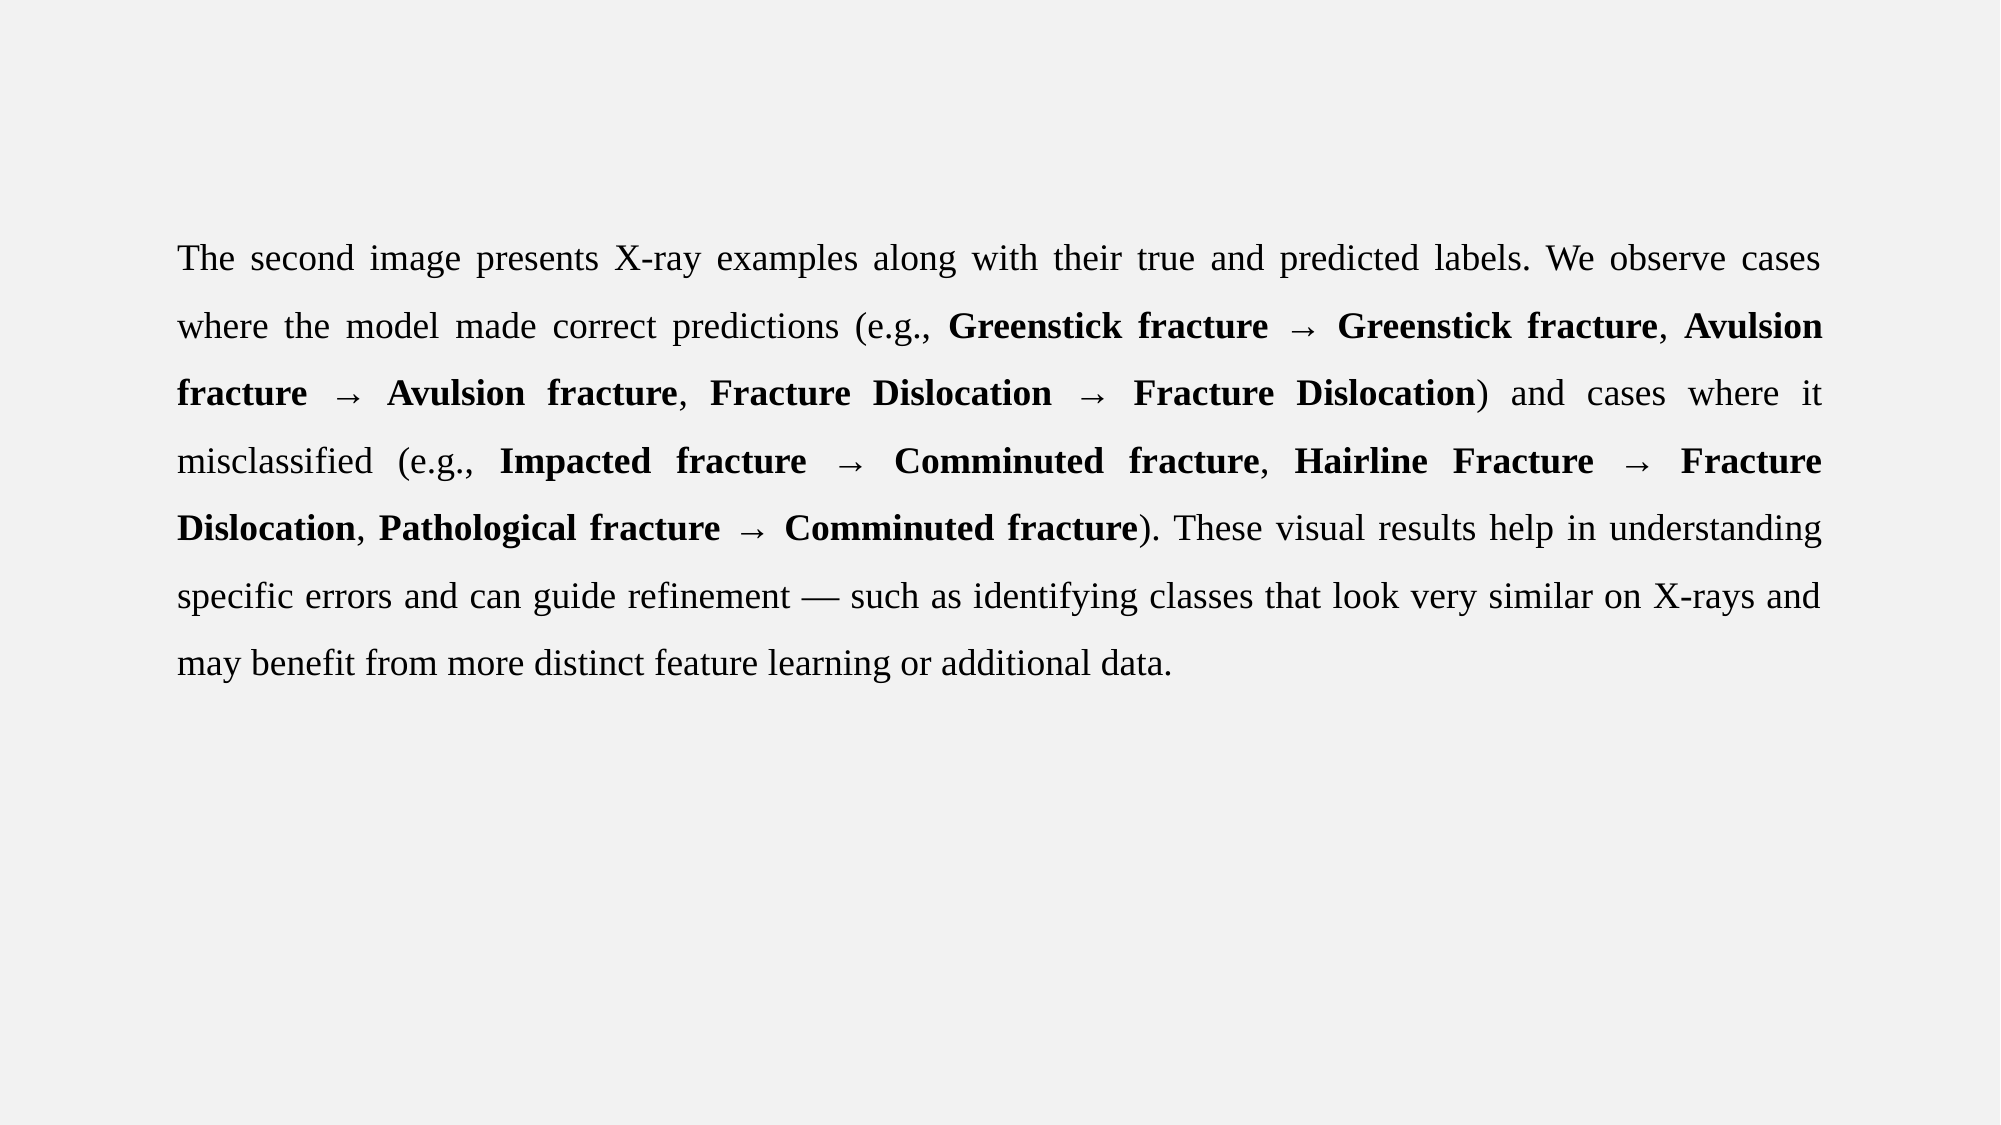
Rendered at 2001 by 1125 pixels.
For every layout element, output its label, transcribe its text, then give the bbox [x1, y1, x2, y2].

list The second image presents X-ray examples along with their true and predicted labels. We observe cases where the model made correct predictions (e.g., Greenstick fracture → Greenstick fracture, Avulsion fracture → Avulsion fracture, Fracture Dislocation → Fracture Dislocation) and cases where it misclassified (e.g., Impacted fracture → Comminuted fracture, Hairline Fracture → Fracture Dislocation, Pathological fracture → Comminuted fracture). These visual results help in understanding specific errors and can guide refinement — such as identifying classes that look very similar on X-rays and may benefit from more distinct feature learning or additional data. [162, 203, 1838, 922]
